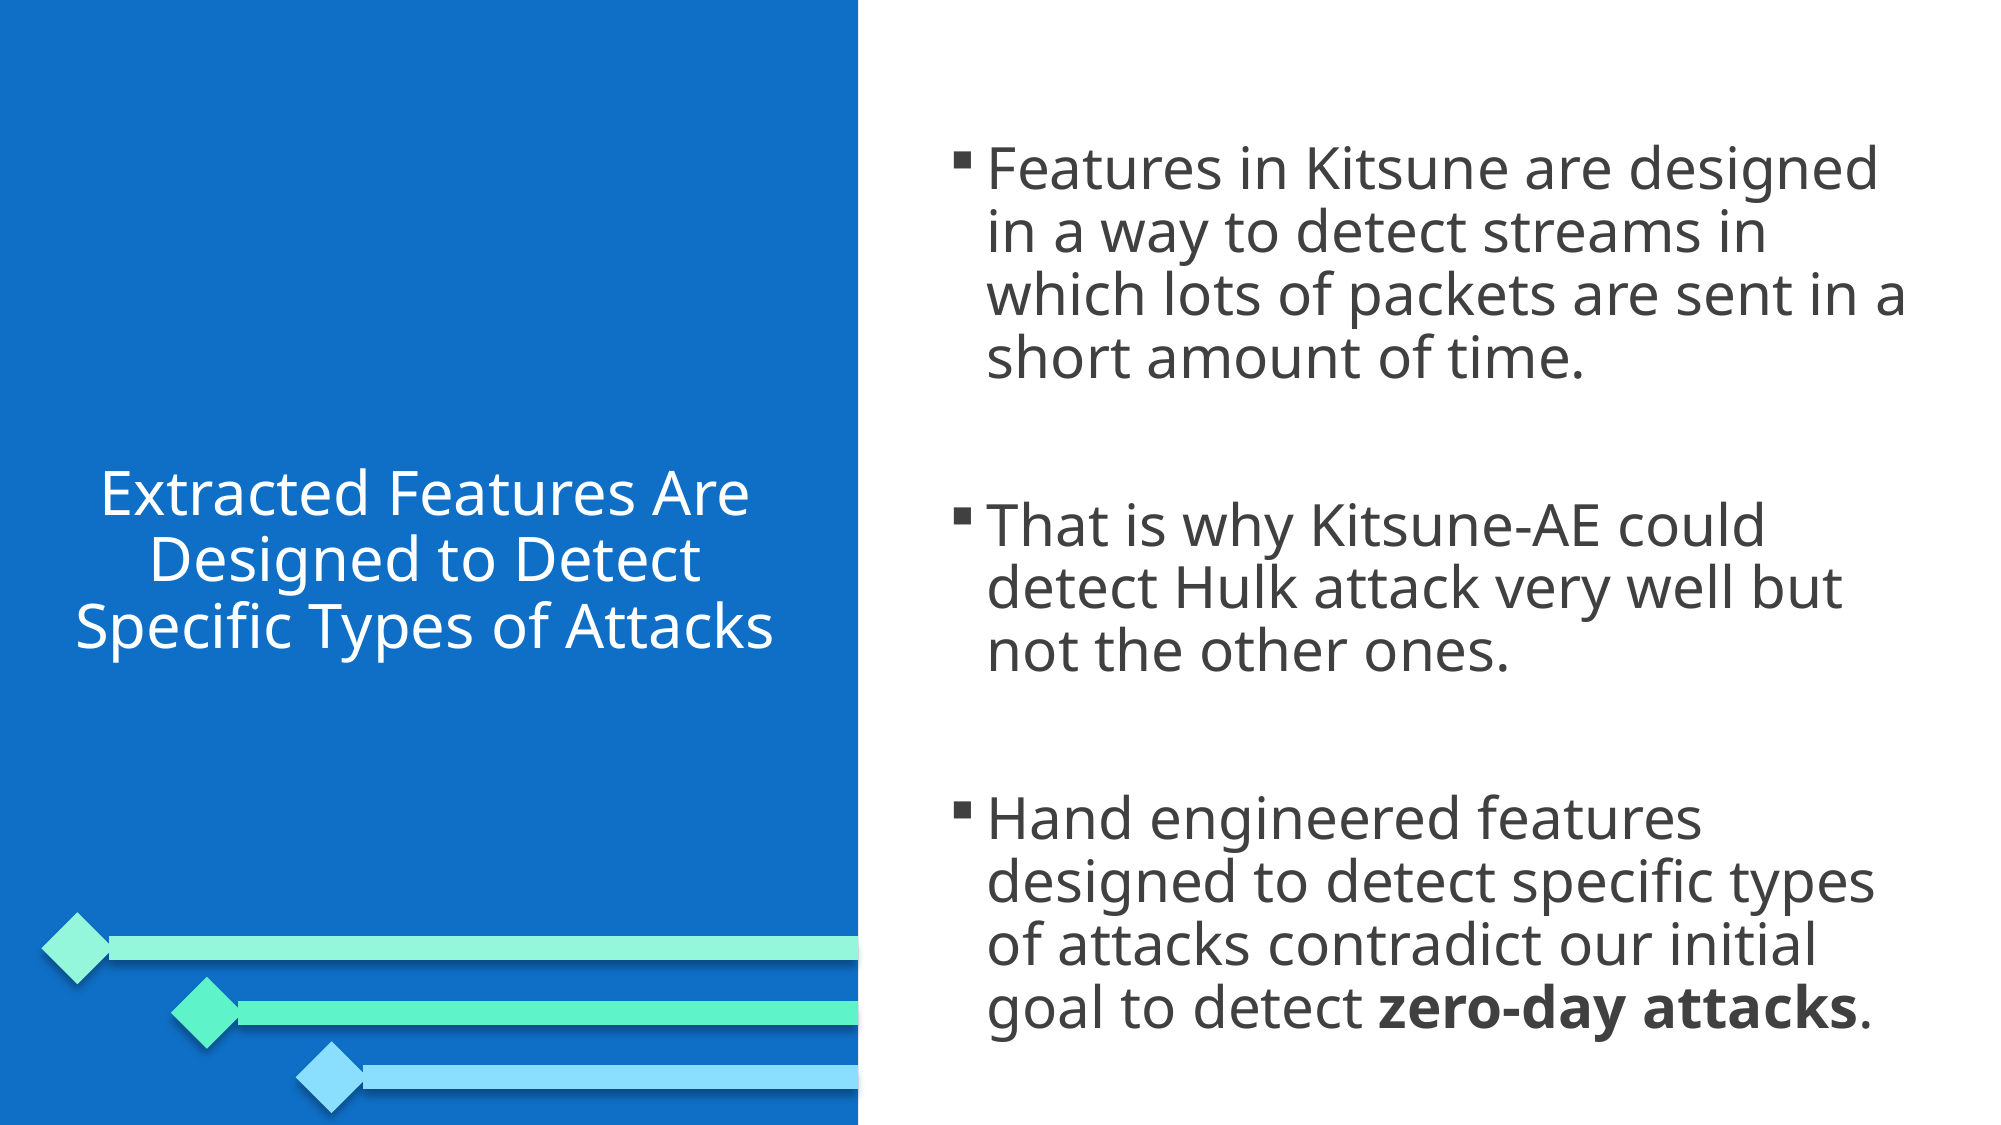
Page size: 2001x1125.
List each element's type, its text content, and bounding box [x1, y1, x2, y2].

title Extracted Features Are Designed to Detect Specific Types of Attacks [19, 453, 832, 671]
list Features in Kitsune are designed in a way to detect streams in which lots of packets are sent in a short amount of time. That is why Kitsune-AE could detect Hulk attack very well but not the other ones. Hand engineered features designed to detect specific types of attacks contradict our initial goal to detect zero-day attacks. [934, 131, 1938, 992]
